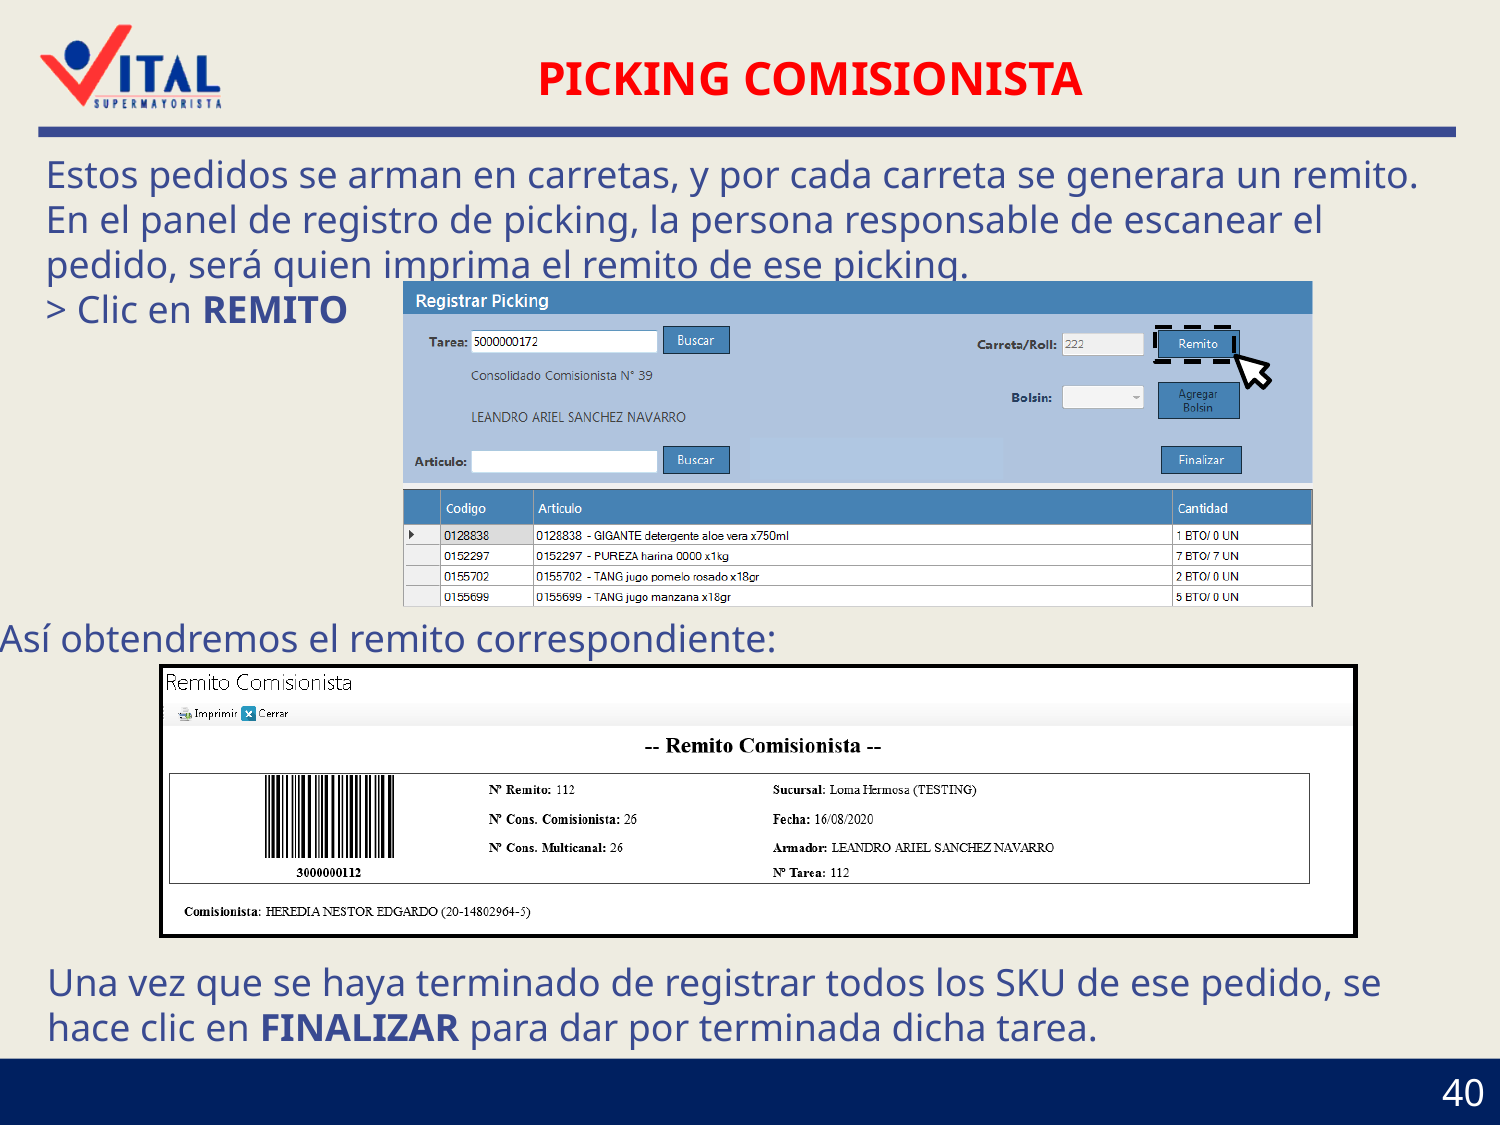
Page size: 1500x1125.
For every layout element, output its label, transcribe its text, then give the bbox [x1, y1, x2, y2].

picture [402, 281, 1313, 607]
picture [163, 668, 1354, 934]
text_box Una vez que se haya terminado de registrar todos los SKU de ese pedido, se hace clic en FINALIZAR para dar por terminada dicha tarea. [32, 951, 1452, 1057]
text_box Estos pedidos se arman en carretas, y por cada carreta se generara un remito. En el panel de registro de picking, la persona responsable de escanear el pedido, será quien imprima el remito de ese picking. > Clic en REMITO [30, 143, 1458, 339]
picture [29, 18, 238, 117]
text_box PICKING COMISIONISTA [522, 42, 1099, 112]
text_box [36, 124, 1458, 139]
text_box 40 [0, 1056, 1500, 1125]
text_box Así obtendremos el remito correspondiente: [0, 607, 793, 668]
